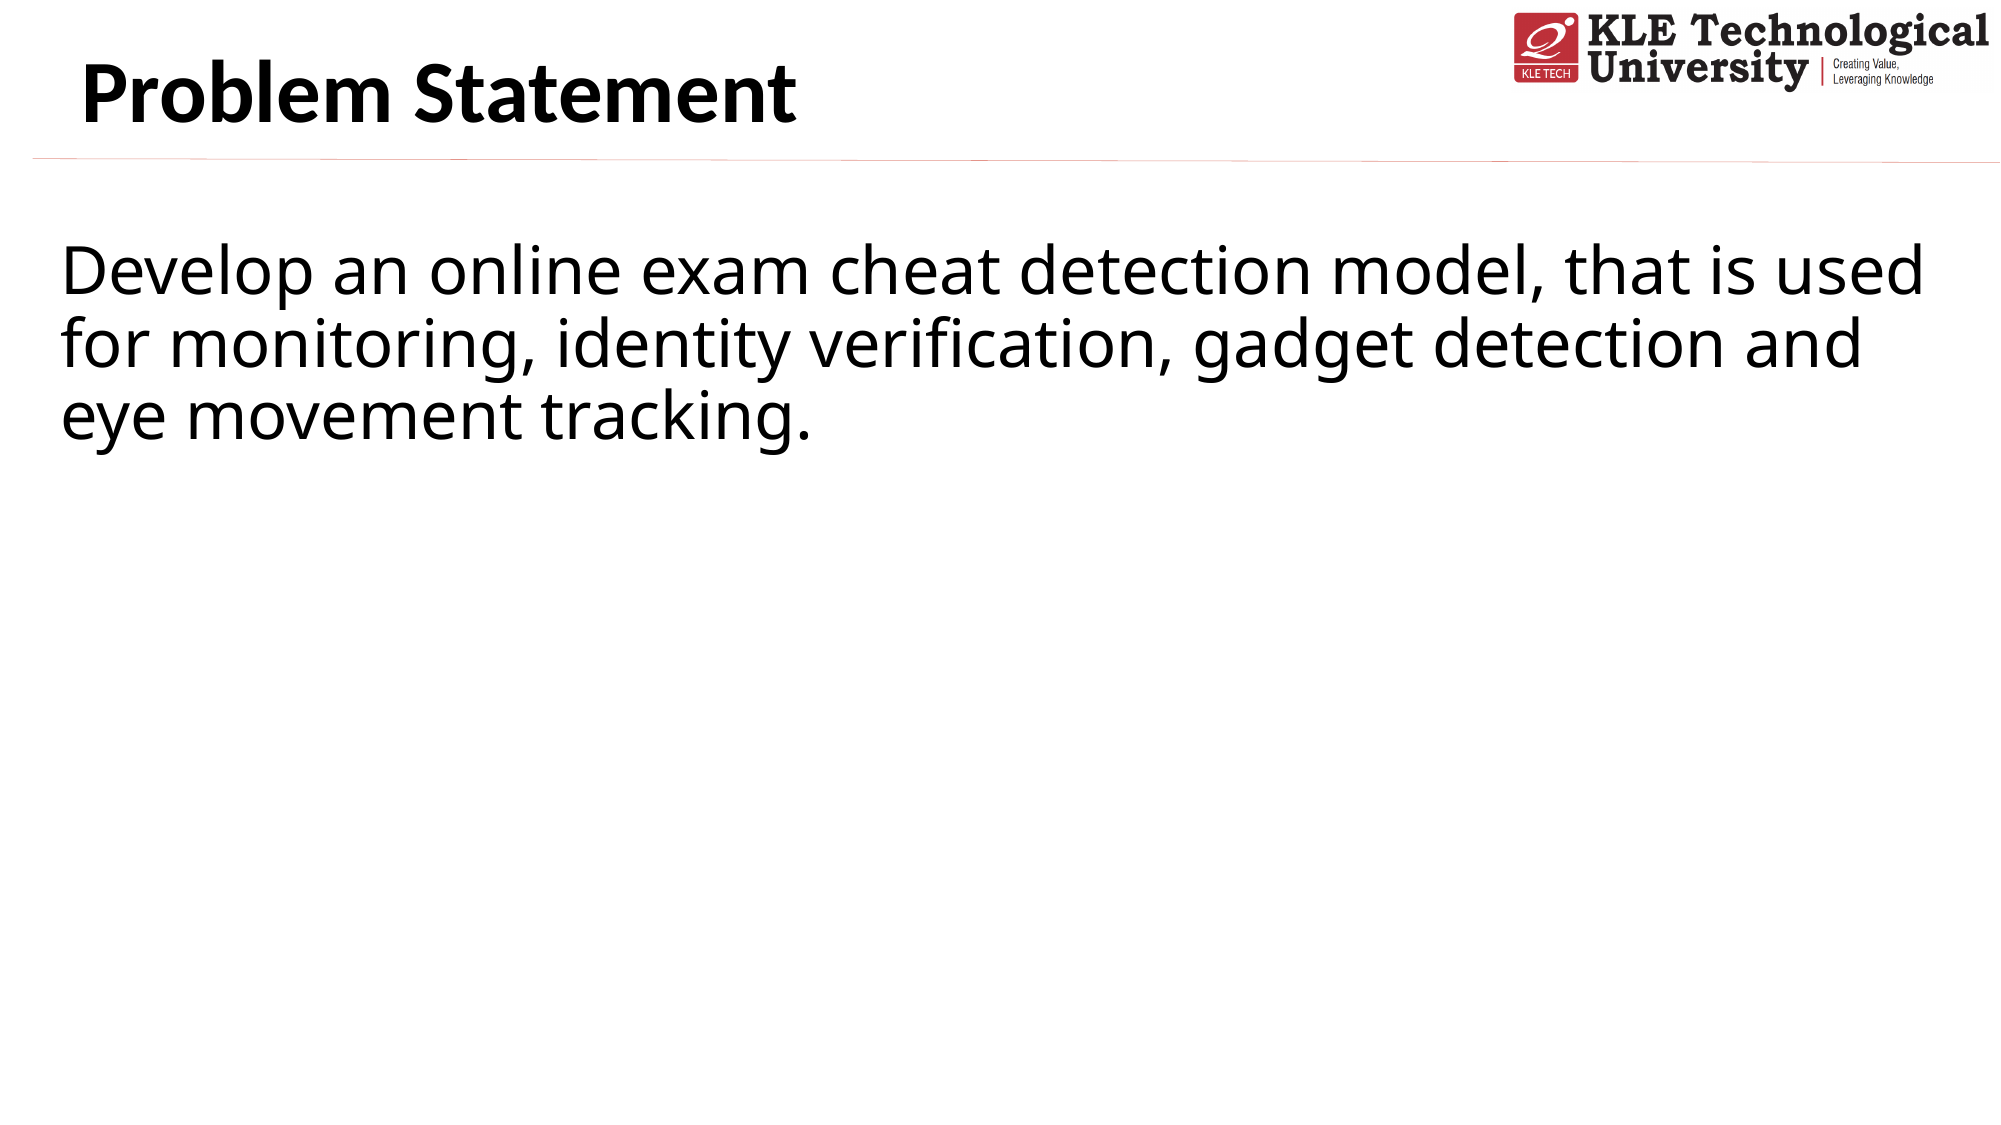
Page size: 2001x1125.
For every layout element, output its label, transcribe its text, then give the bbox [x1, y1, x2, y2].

list Develop an online exam cheat detection model, that is used for monitoring, identity verification, gadget detection and eye movement tracking. [45, 229, 1988, 973]
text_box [32, 158, 2000, 163]
text_box [0, 0, 1800, 188]
picture [1511, 7, 1994, 93]
